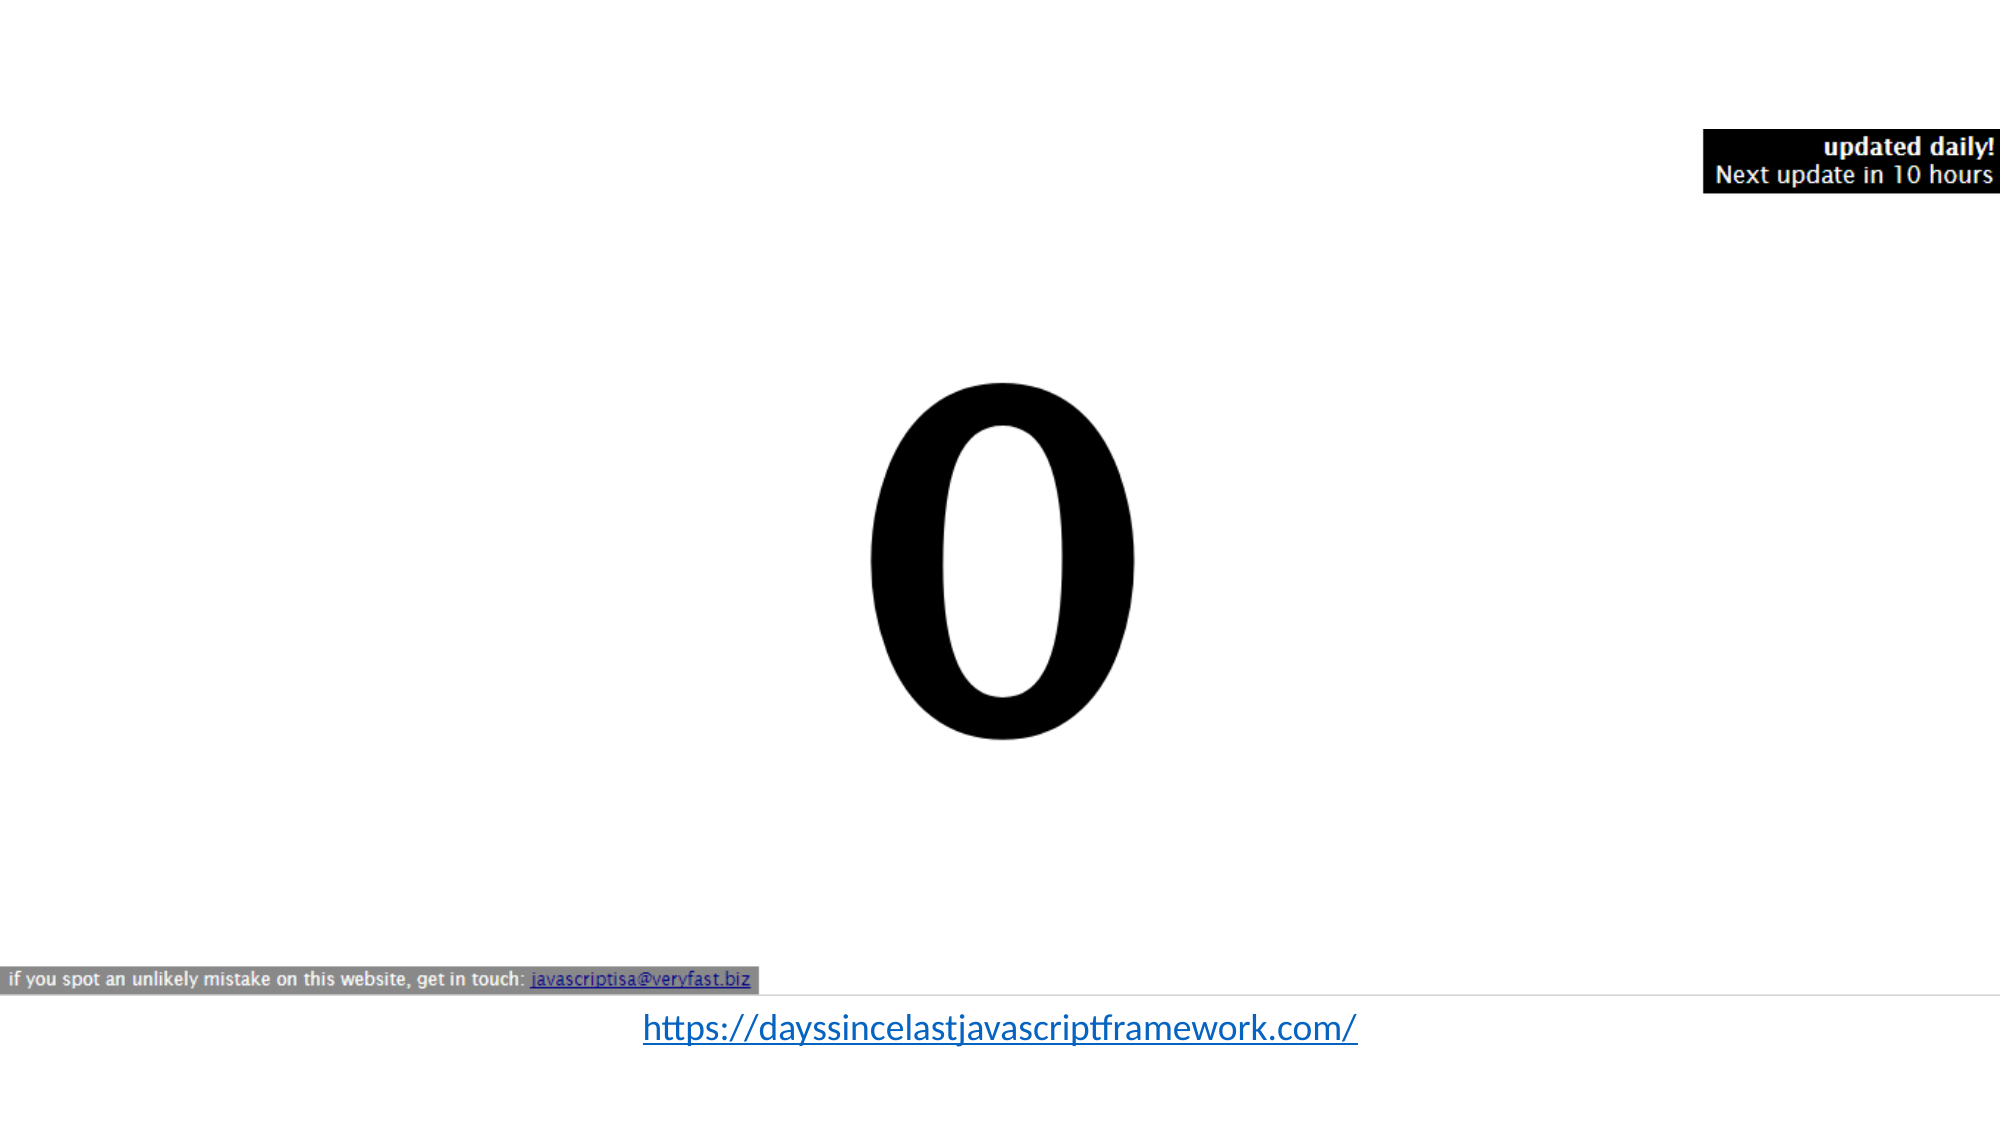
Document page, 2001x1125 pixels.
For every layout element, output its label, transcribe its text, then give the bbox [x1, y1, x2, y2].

picture [0, 129, 2000, 996]
text_box https://dayssincelastjavascriptframework.com/ [627, 996, 1373, 1056]
